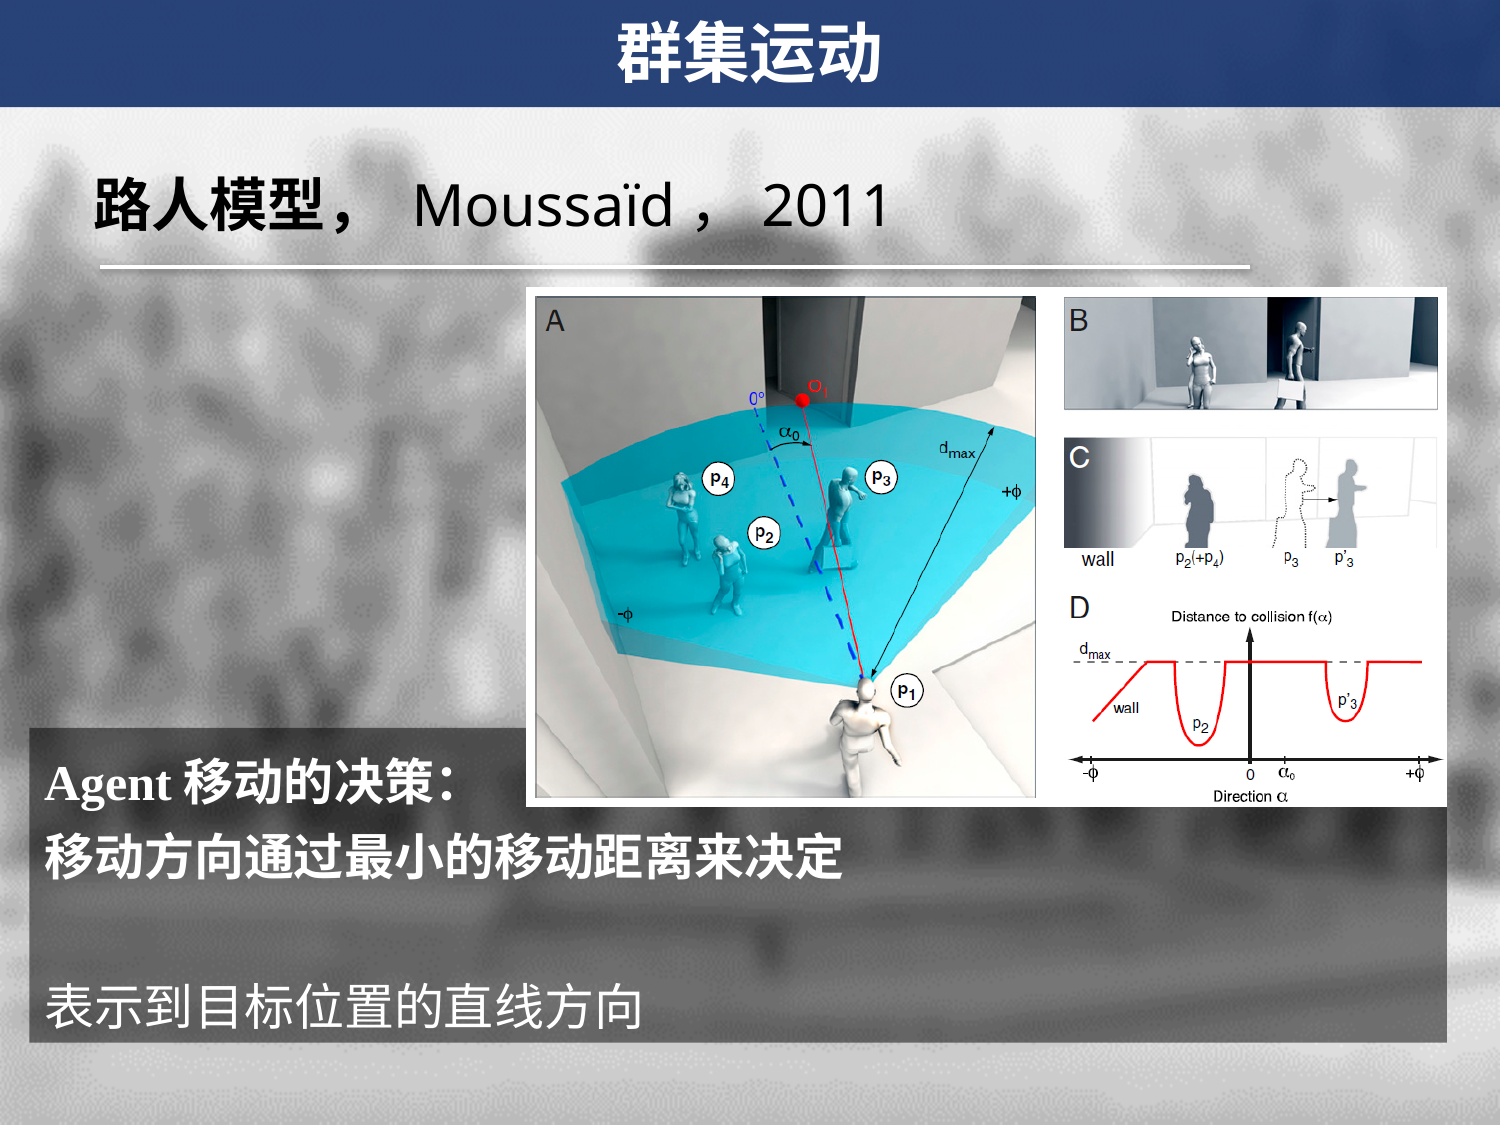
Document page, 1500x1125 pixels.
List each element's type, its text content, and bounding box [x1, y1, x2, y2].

text_box 路人模型， Moussaïd，2011 [78, 160, 910, 246]
text_box 群集运动 [0, 0, 1500, 109]
picture [0, 109, 1500, 1125]
